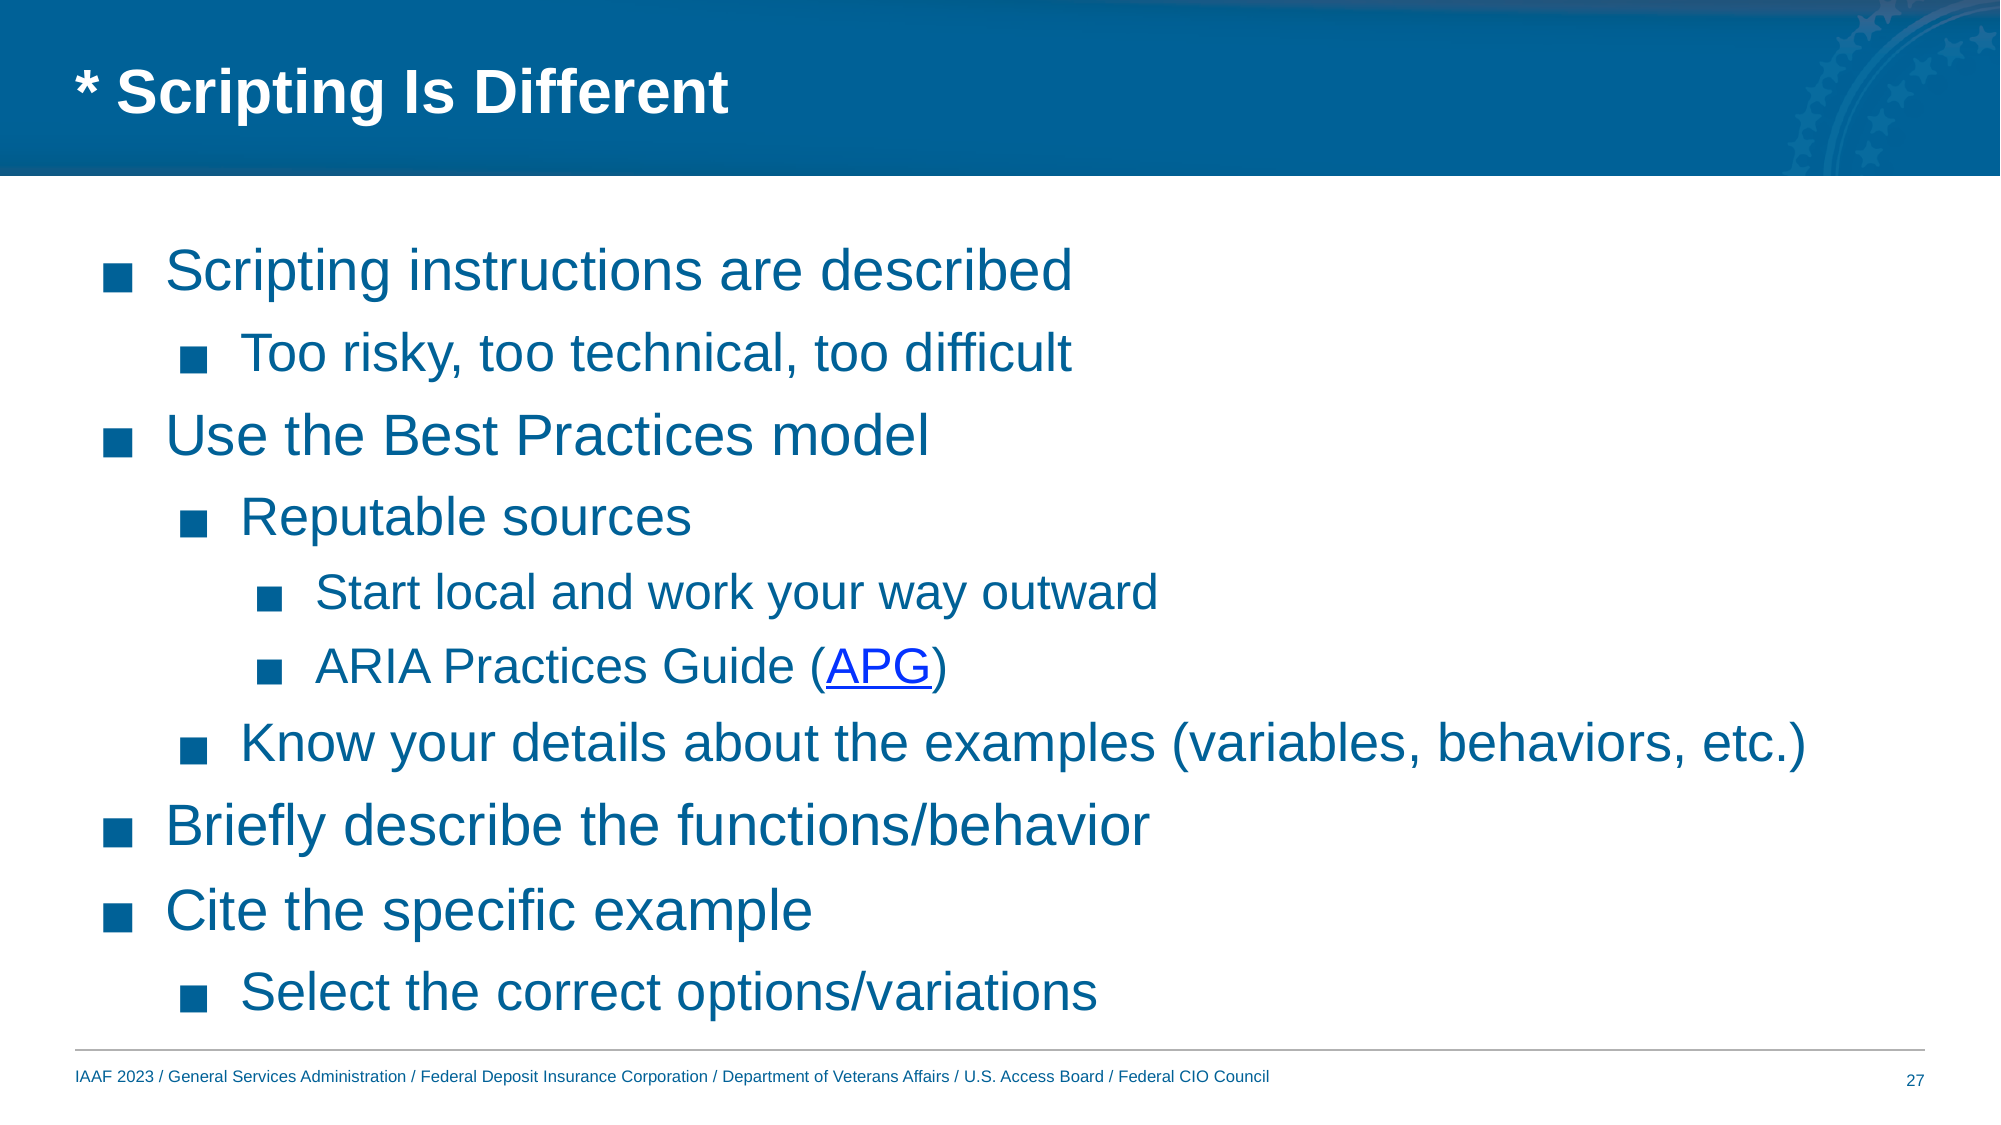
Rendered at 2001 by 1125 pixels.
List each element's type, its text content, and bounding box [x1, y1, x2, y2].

picture [0, 0, 2000, 176]
list Scripting instructions are described Too risky, too technical, too difficult Use the Best Practices model Reputable sources Start local and work your way outward ARIA Practices Guide (APG) Know your details about the examples (variables, behaviors, etc.) Briefly describe the functions/behavior Cite the specific example Select the correct options/variations [75, 224, 1925, 1035]
picture [0, 168, 666, 176]
title * Scripting Is Different [75, 52, 1800, 128]
slide_number 27 [1880, 1065, 1925, 1095]
